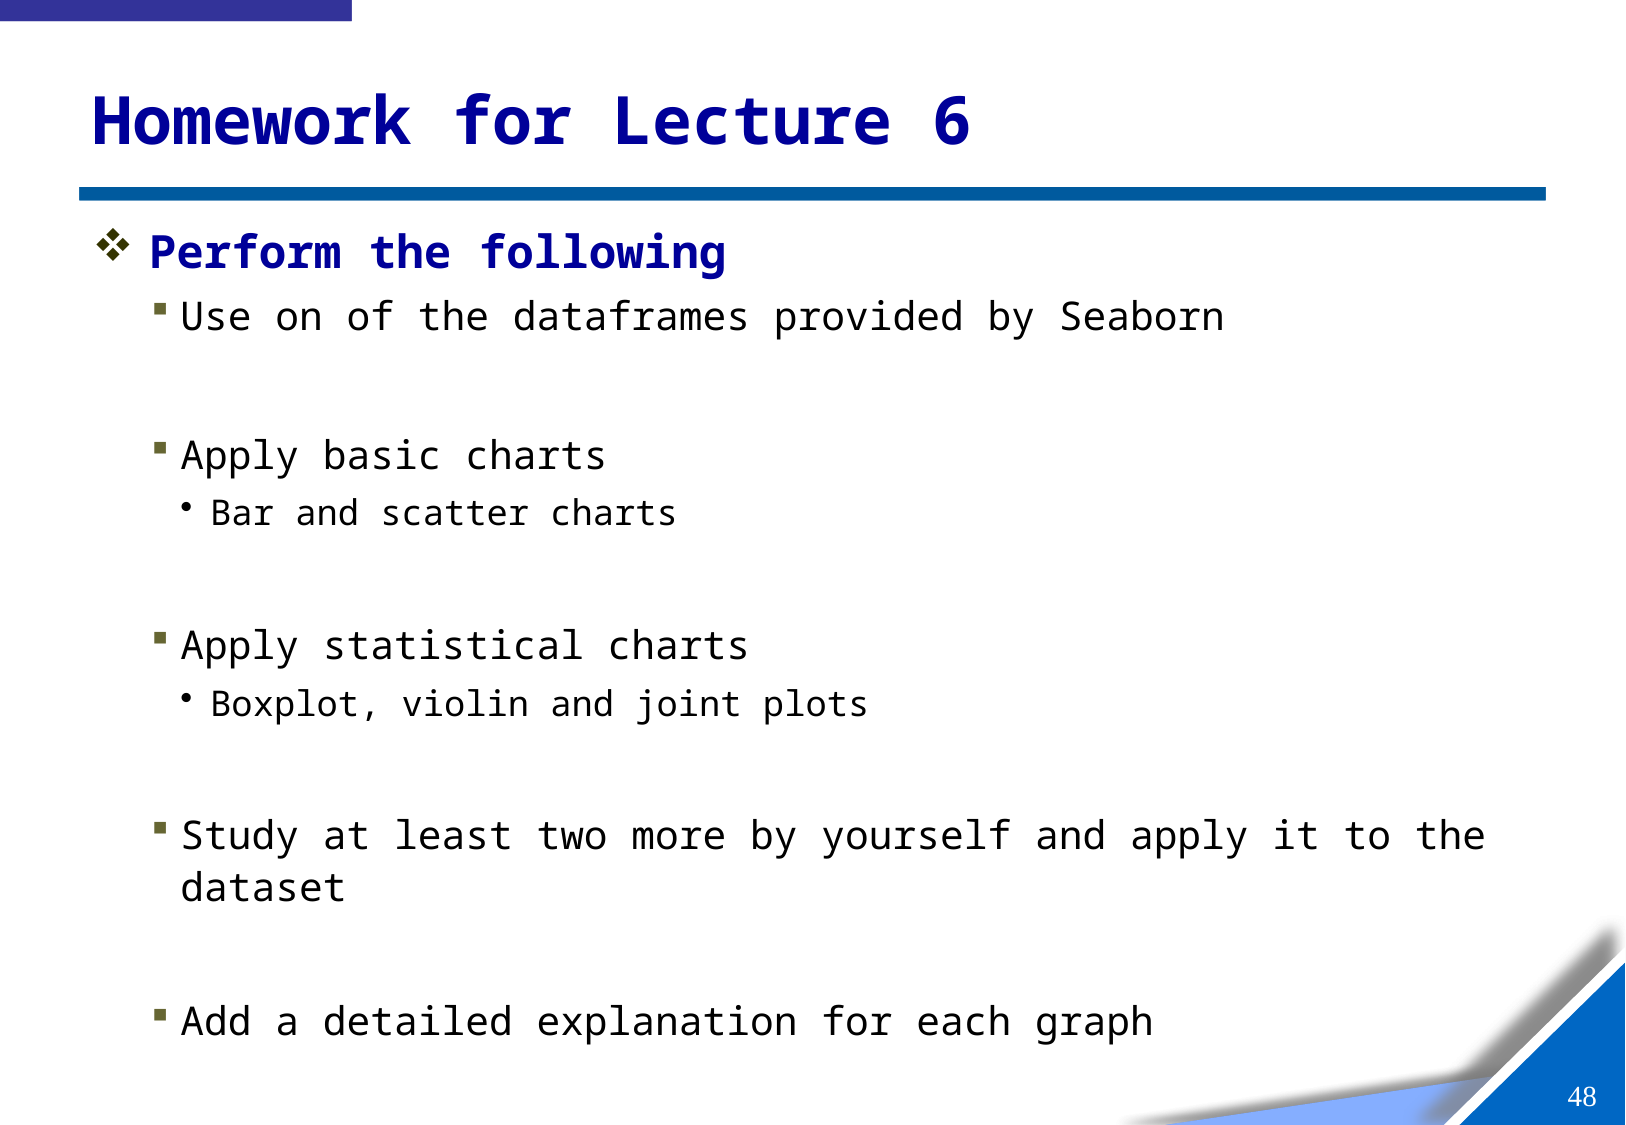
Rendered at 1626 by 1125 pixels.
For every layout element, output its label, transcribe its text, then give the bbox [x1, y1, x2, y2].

slide_number 47 [1567, 1076, 1605, 1113]
list Perform the following Use on of the dataframes provided by Seaborn Apply basic charts Bar and scatter charts Apply statistical charts Boxplot, violin and joint plots Study at least two more by yourself and apply it to the dataset Add a detailed explanation for each graph [77, 215, 1544, 1077]
title Homework for Lecture 6 [77, 59, 1544, 177]
